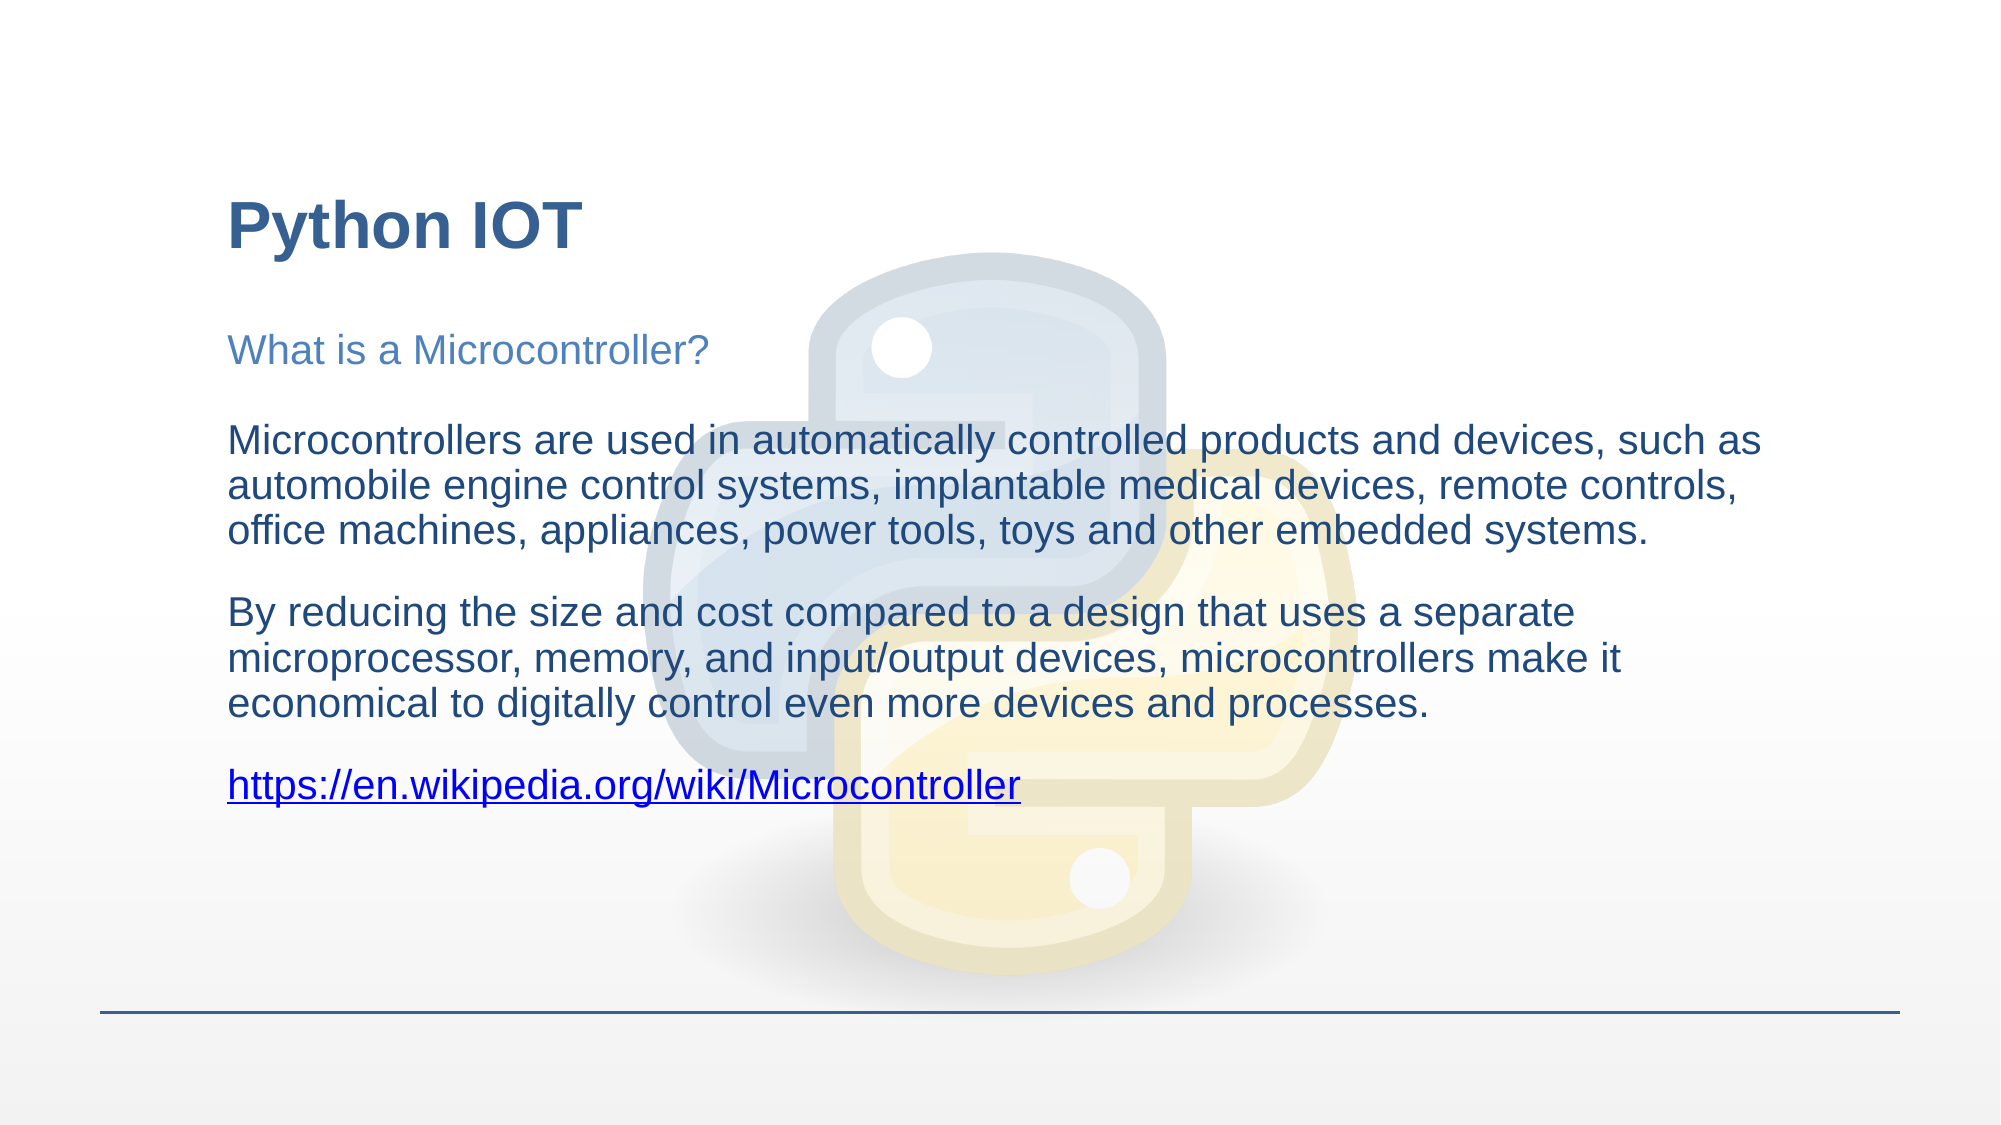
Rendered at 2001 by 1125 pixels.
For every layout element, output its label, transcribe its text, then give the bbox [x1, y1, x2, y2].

title Python IOT [212, 82, 1788, 271]
list What is a Microcontroller? [212, 298, 1788, 404]
list Microcontrollers are used in automatically controlled products and devices, such as automobile engine control systems, implantable medical devices, remote controls, office machines, appliances, power tools, toys and other embedded systems. By reducing the size and cost compared to a design that uses a separate microprocessor, memory, and input/output devices, microcontrollers make it economical to digitally control even more devices and processes. https://en.wikipedia.org/wiki/Microcontroller [212, 410, 1788, 950]
